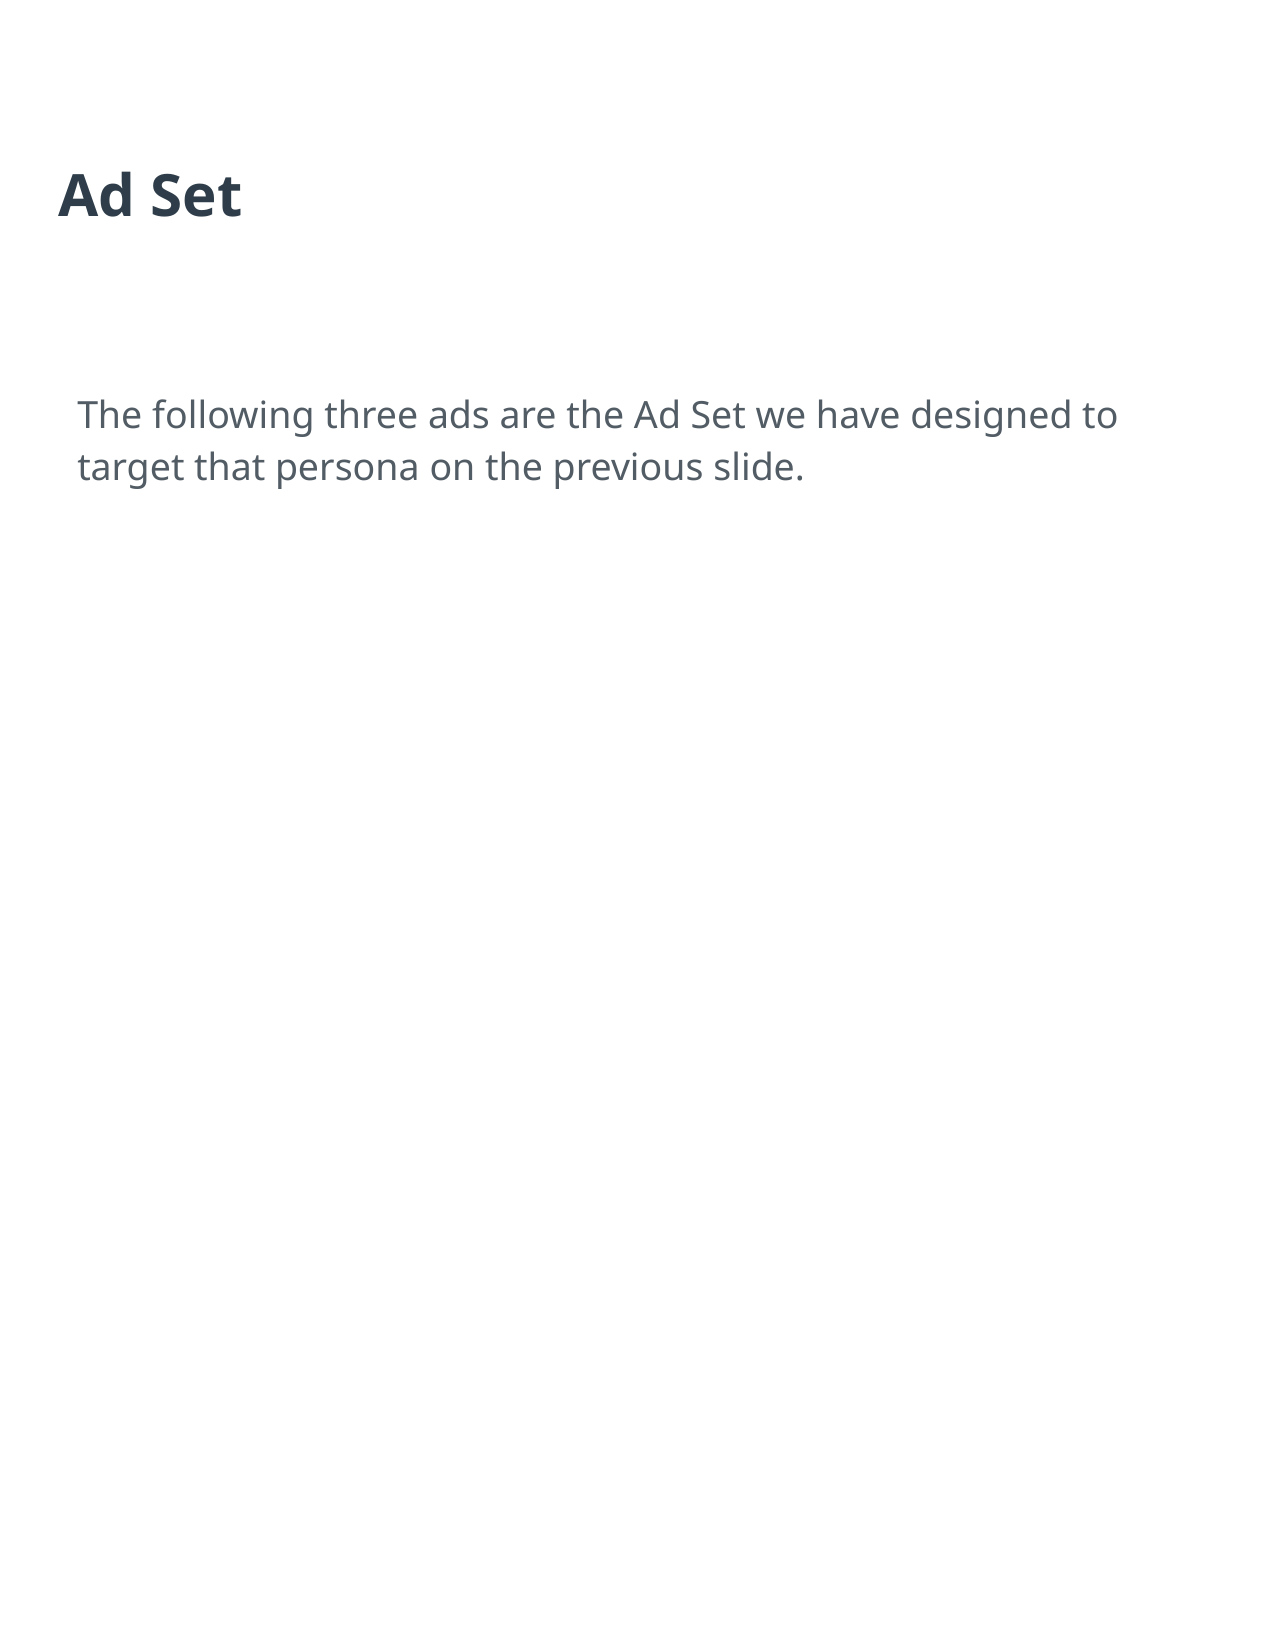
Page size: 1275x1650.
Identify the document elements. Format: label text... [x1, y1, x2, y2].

title Ad Set [43, 142, 1232, 327]
list The following three ads are the Ad Set we have designed to target that persona on the previous slide. [43, 369, 1232, 1466]
